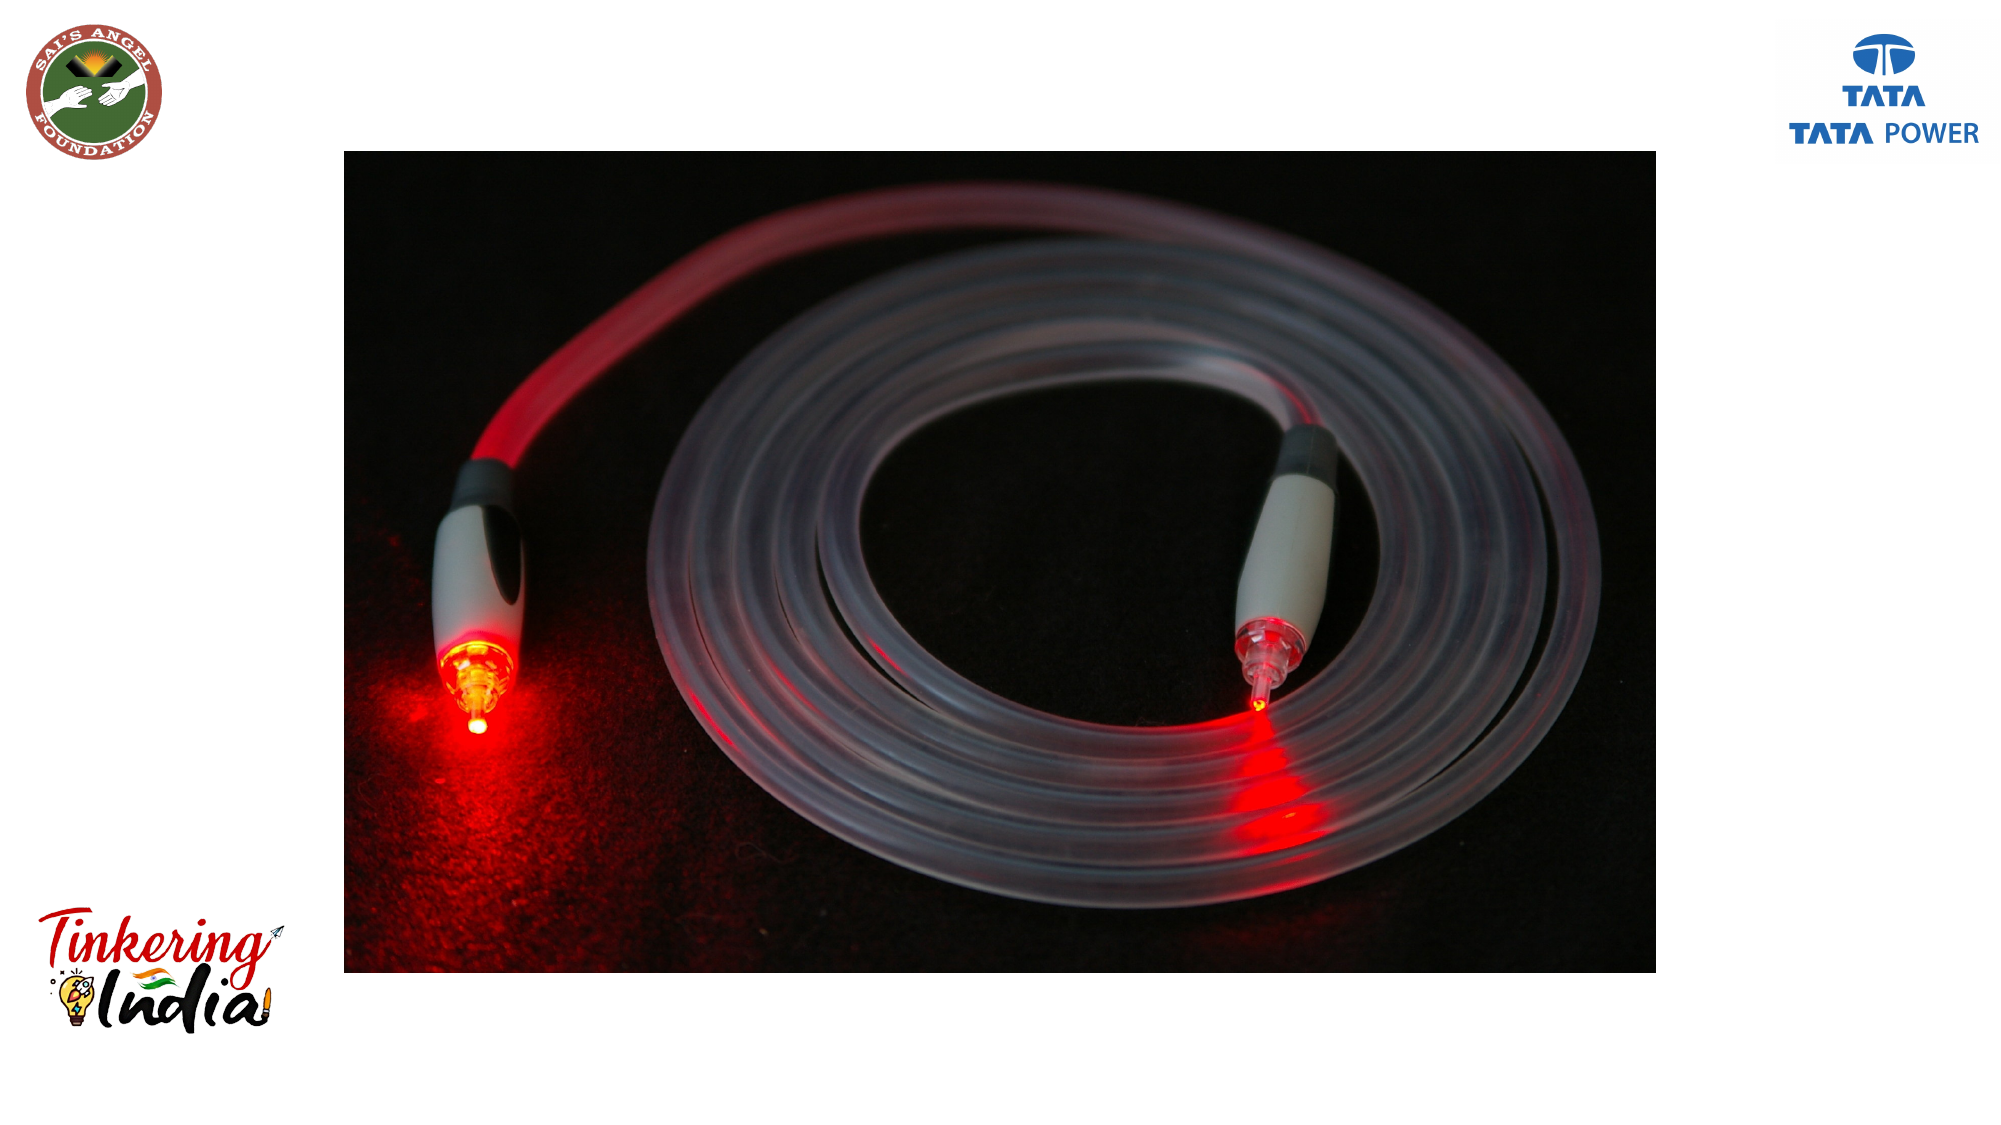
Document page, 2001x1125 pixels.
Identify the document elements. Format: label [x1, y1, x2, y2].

picture [26, 887, 301, 1043]
picture [344, 151, 1656, 974]
picture [26, 24, 162, 160]
picture [1775, 19, 2000, 164]
